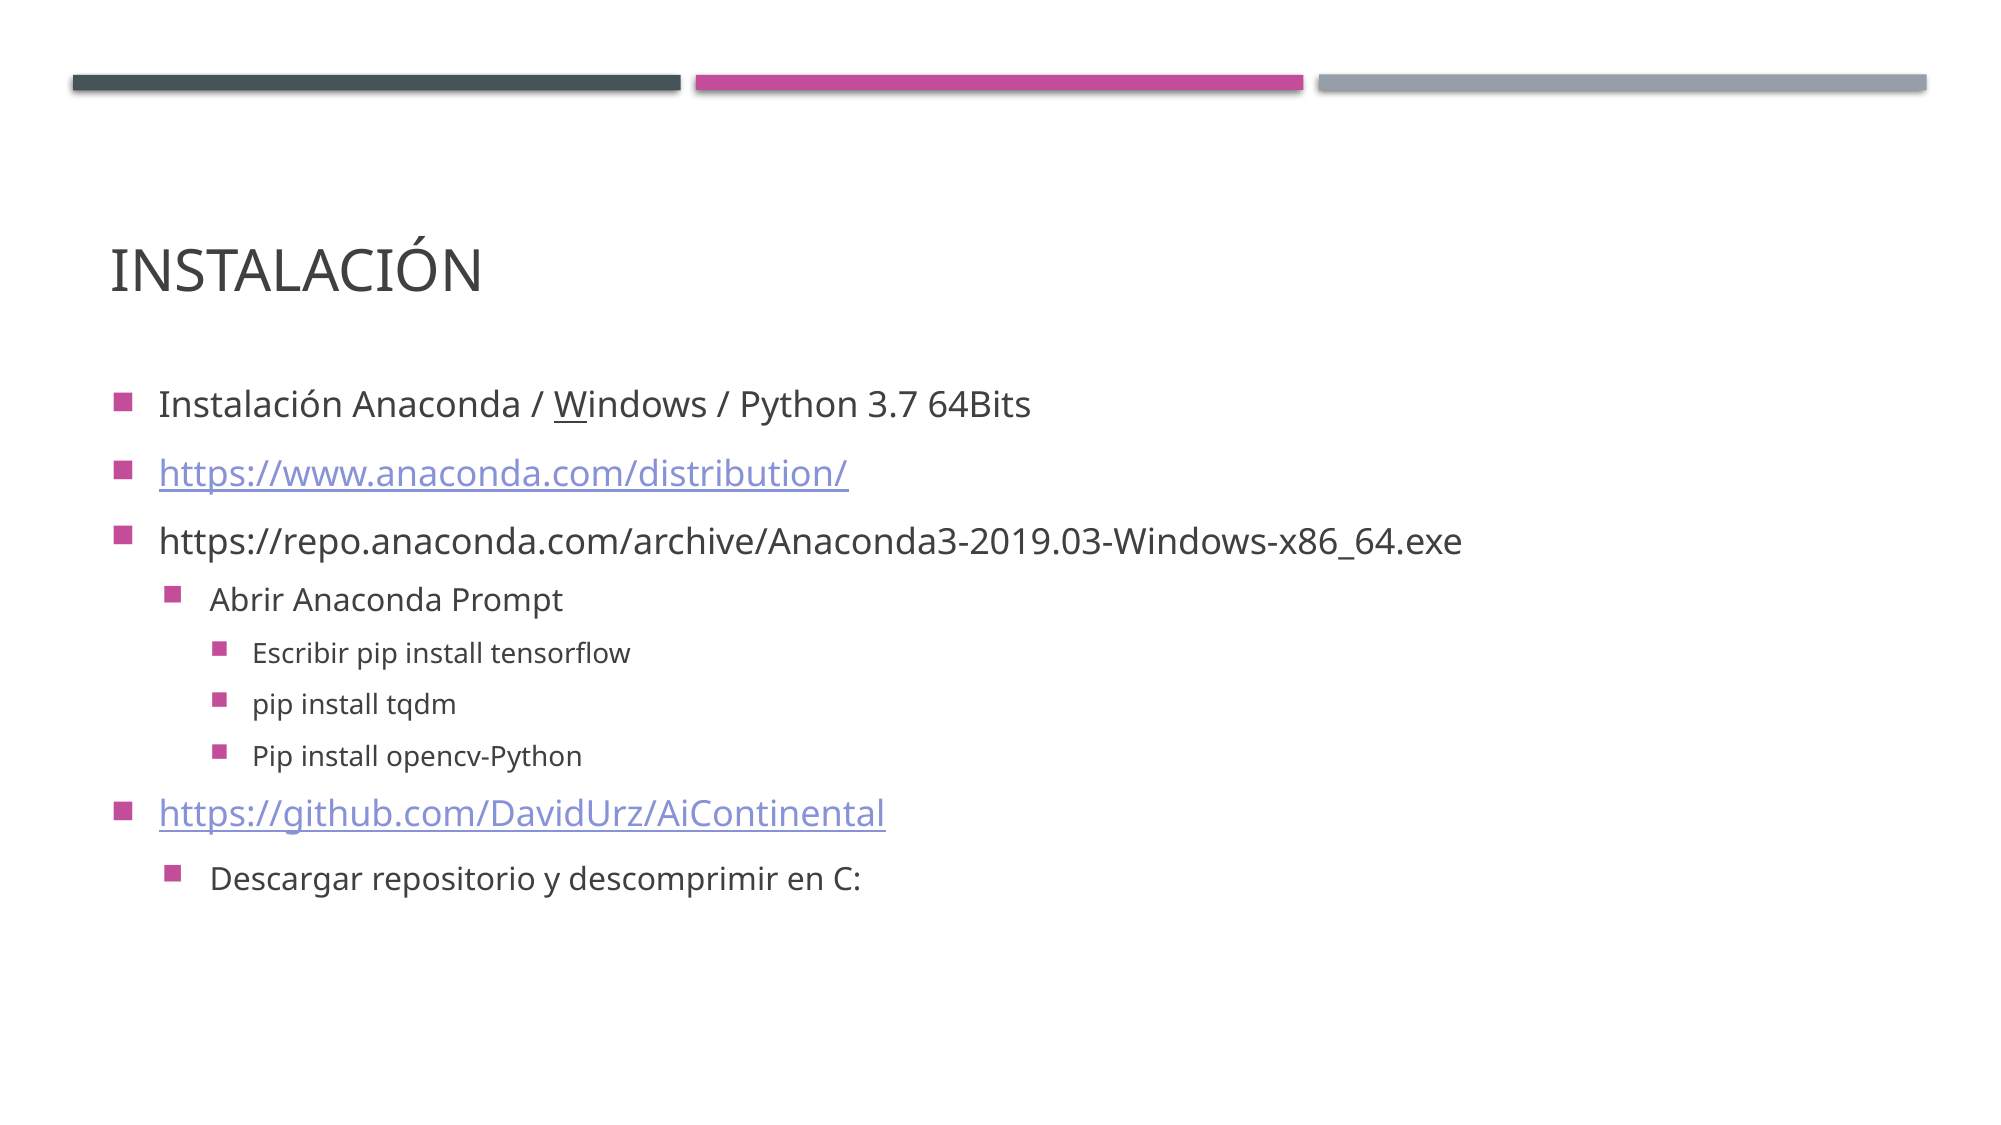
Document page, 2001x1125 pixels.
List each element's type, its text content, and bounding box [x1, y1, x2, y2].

list Instalación Anaconda / Windows / Python 3.7 64Bits https://www.anaconda.com/distribution/ https://repo.anaconda.com/archive/Anaconda3-2019.03-Windows-x86_64.exe Abrir Anaconda Prompt Escribir pip install tensorflow pip install tqdm Pip install opencv-Python https://github.com/DavidUrz/AiContinental Descargar repositorio y descomprimir en C: [95, 374, 1905, 909]
title Instalación [95, 115, 1905, 311]
